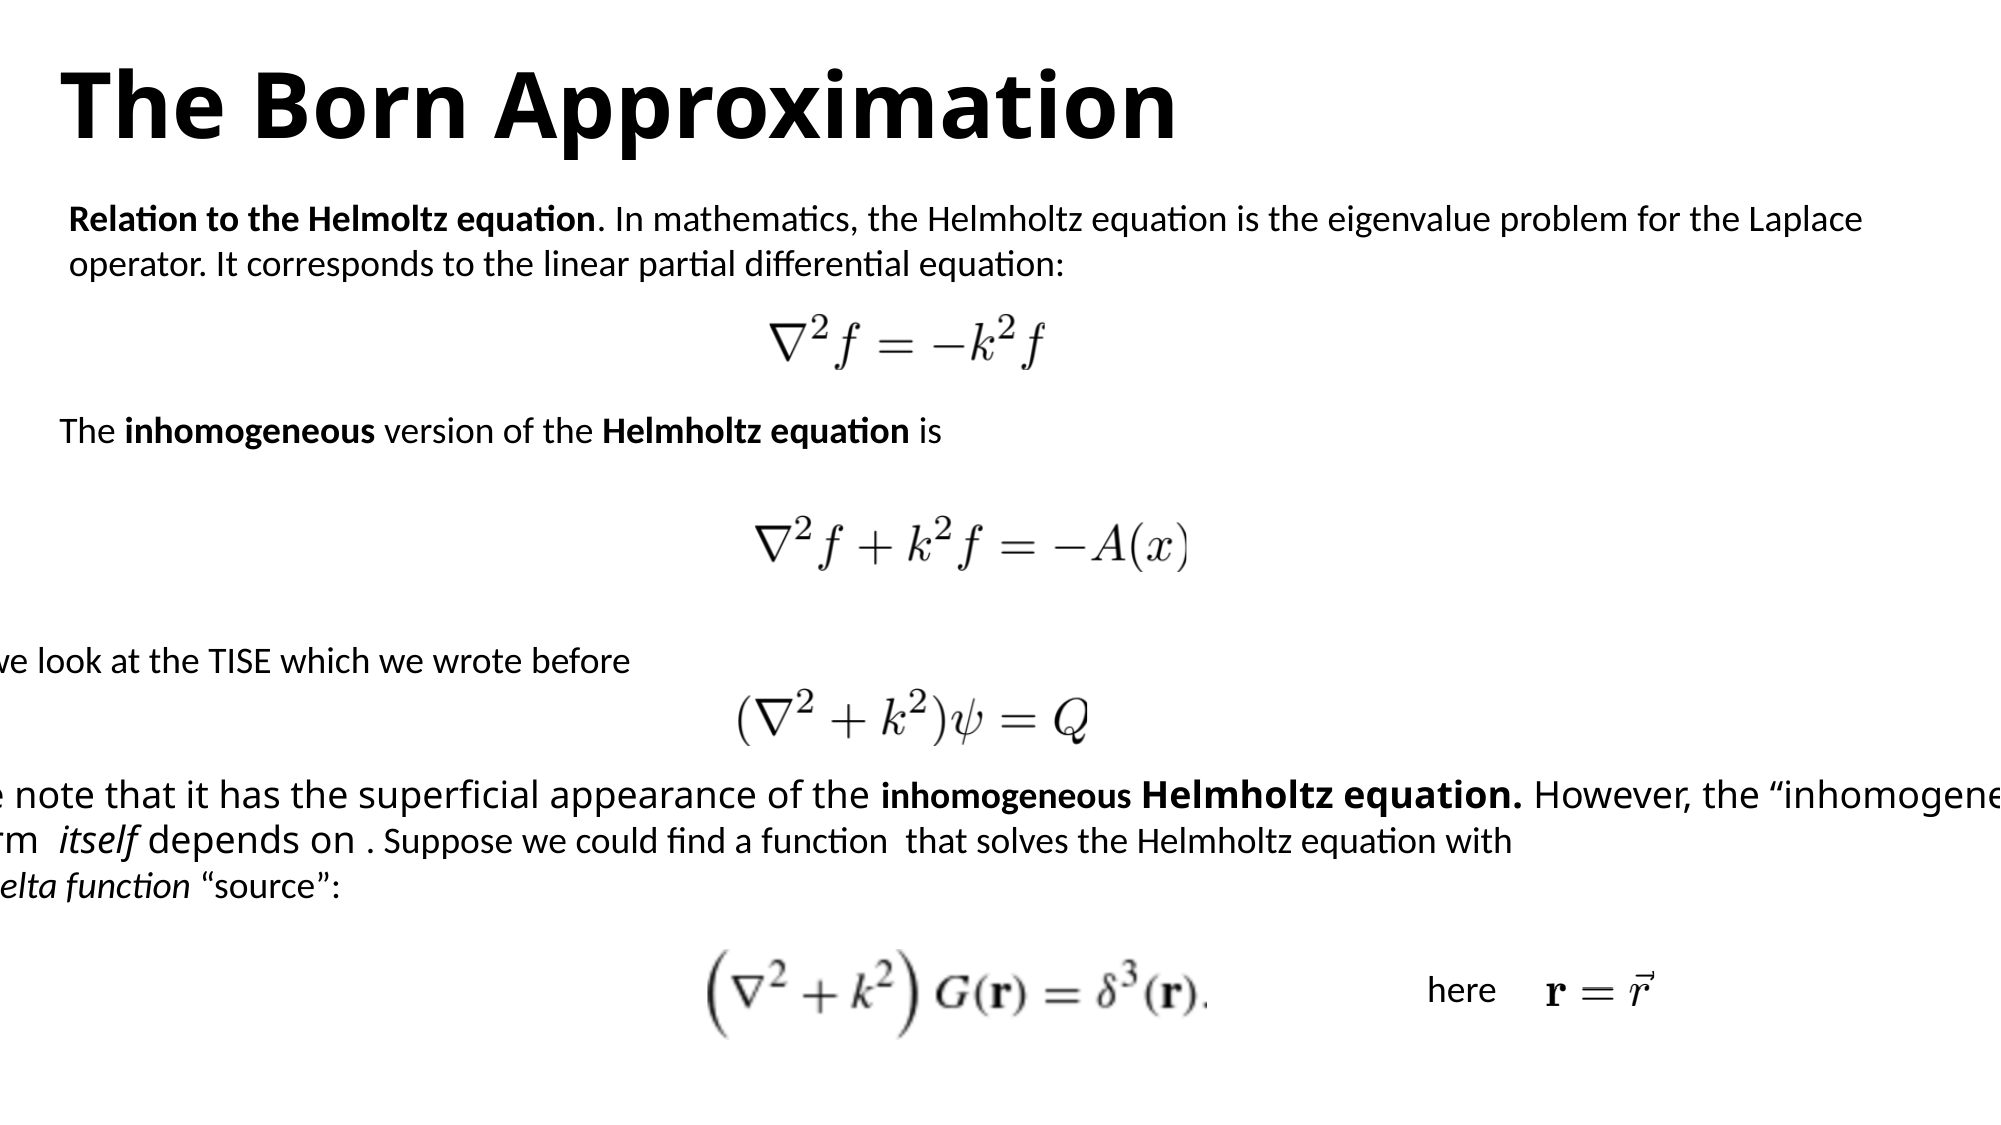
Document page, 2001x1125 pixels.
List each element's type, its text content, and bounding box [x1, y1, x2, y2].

picture [754, 515, 1187, 572]
text_box The Born Approximation [44, 0, 1770, 218]
picture [685, 916, 1207, 1060]
picture [1546, 970, 1655, 1006]
picture [737, 688, 1088, 746]
text_box here [1412, 957, 1512, 1018]
picture [769, 313, 1045, 370]
text_box The inhomogeneous version of the Helmholtz equation is [44, 398, 1296, 459]
text_box Relation to the Helmoltz equation. In mathematics, the Helmholtz equation is the eigenvalue problem for the Laplace operator. It corresponds to the linear partial differential equation: [54, 187, 1887, 292]
